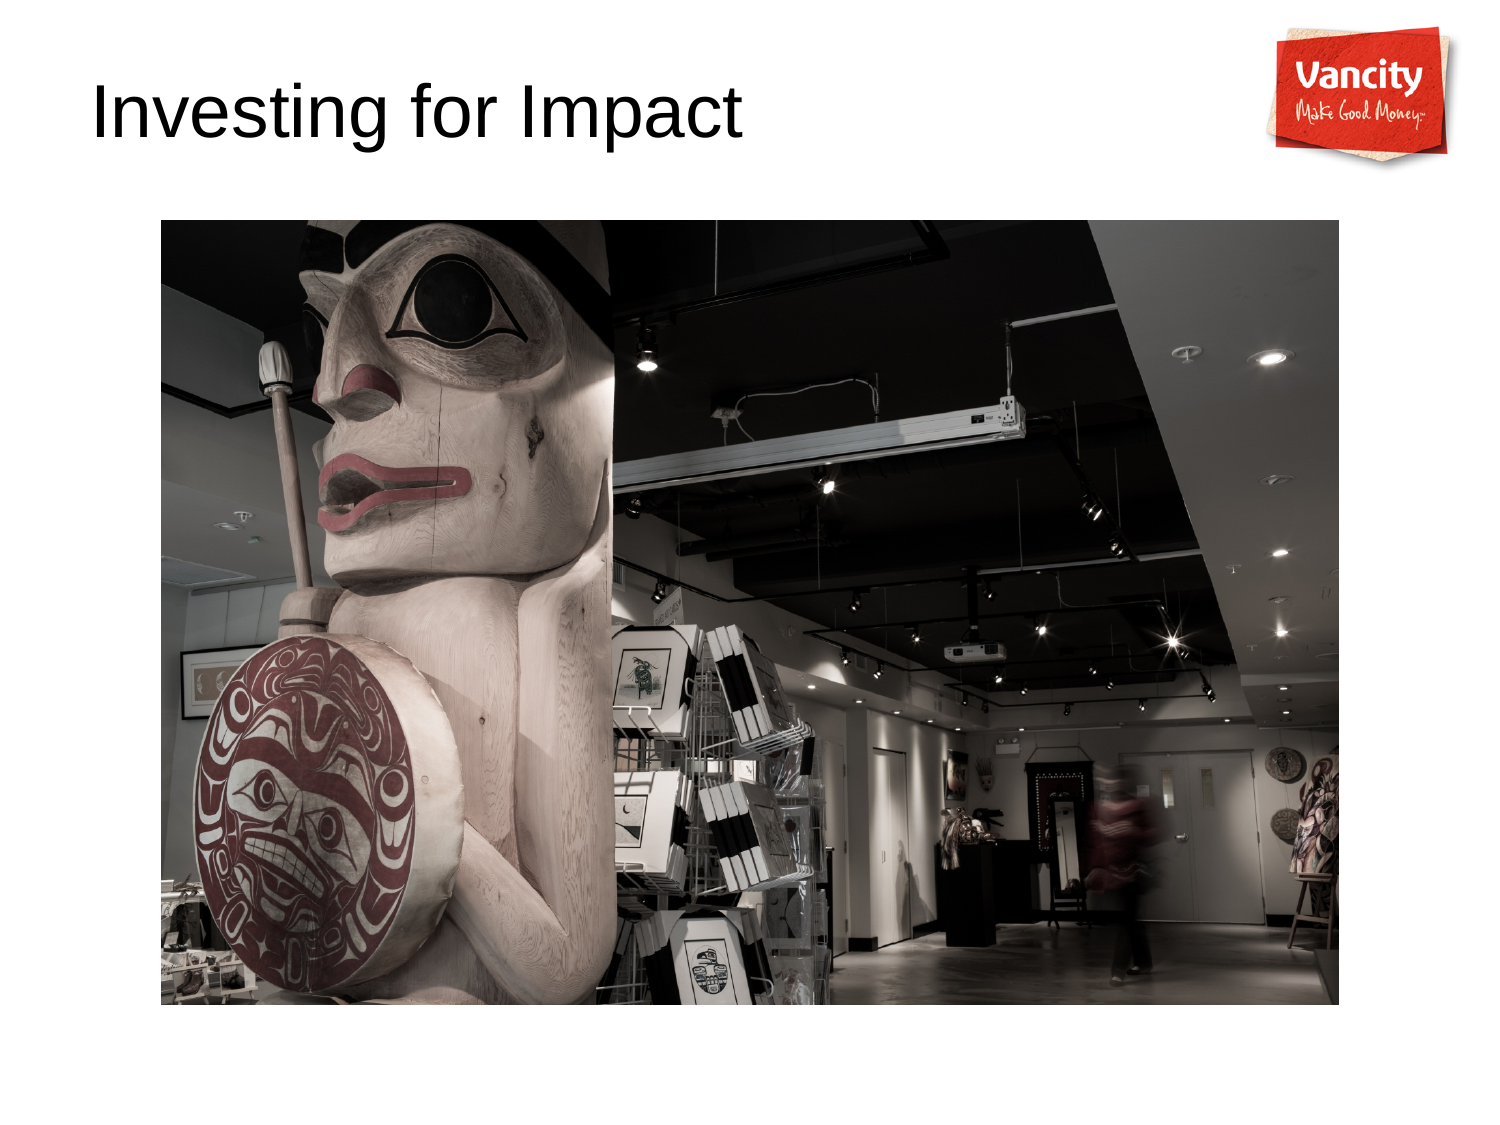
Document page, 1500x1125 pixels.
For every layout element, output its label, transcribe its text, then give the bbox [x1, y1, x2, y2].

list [161, 219, 1339, 1006]
picture [1262, 24, 1462, 174]
title Investing for Impact [75, 30, 1247, 185]
